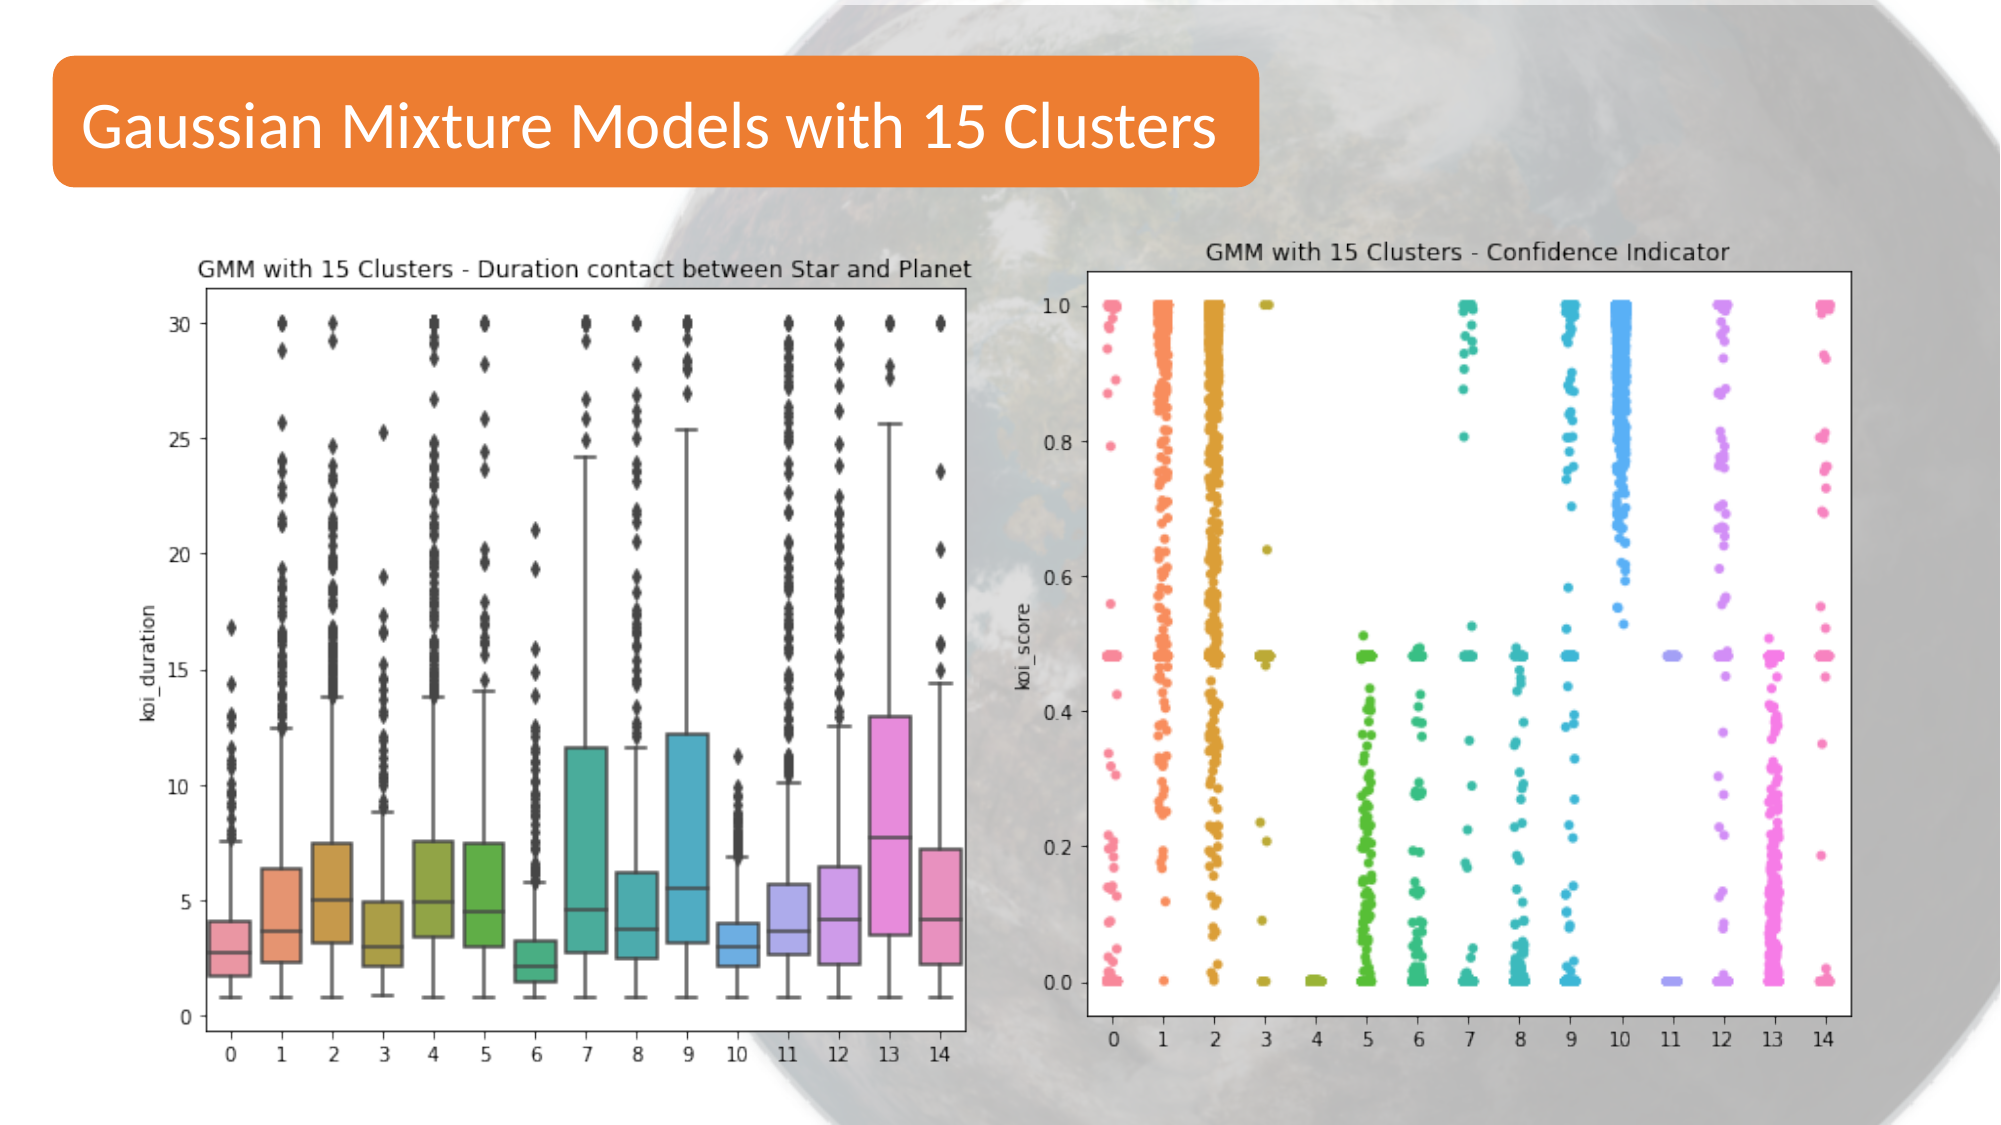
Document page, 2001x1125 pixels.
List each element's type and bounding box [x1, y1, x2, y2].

text_box [52, 55, 1260, 188]
picture [123, 0, 2000, 1125]
